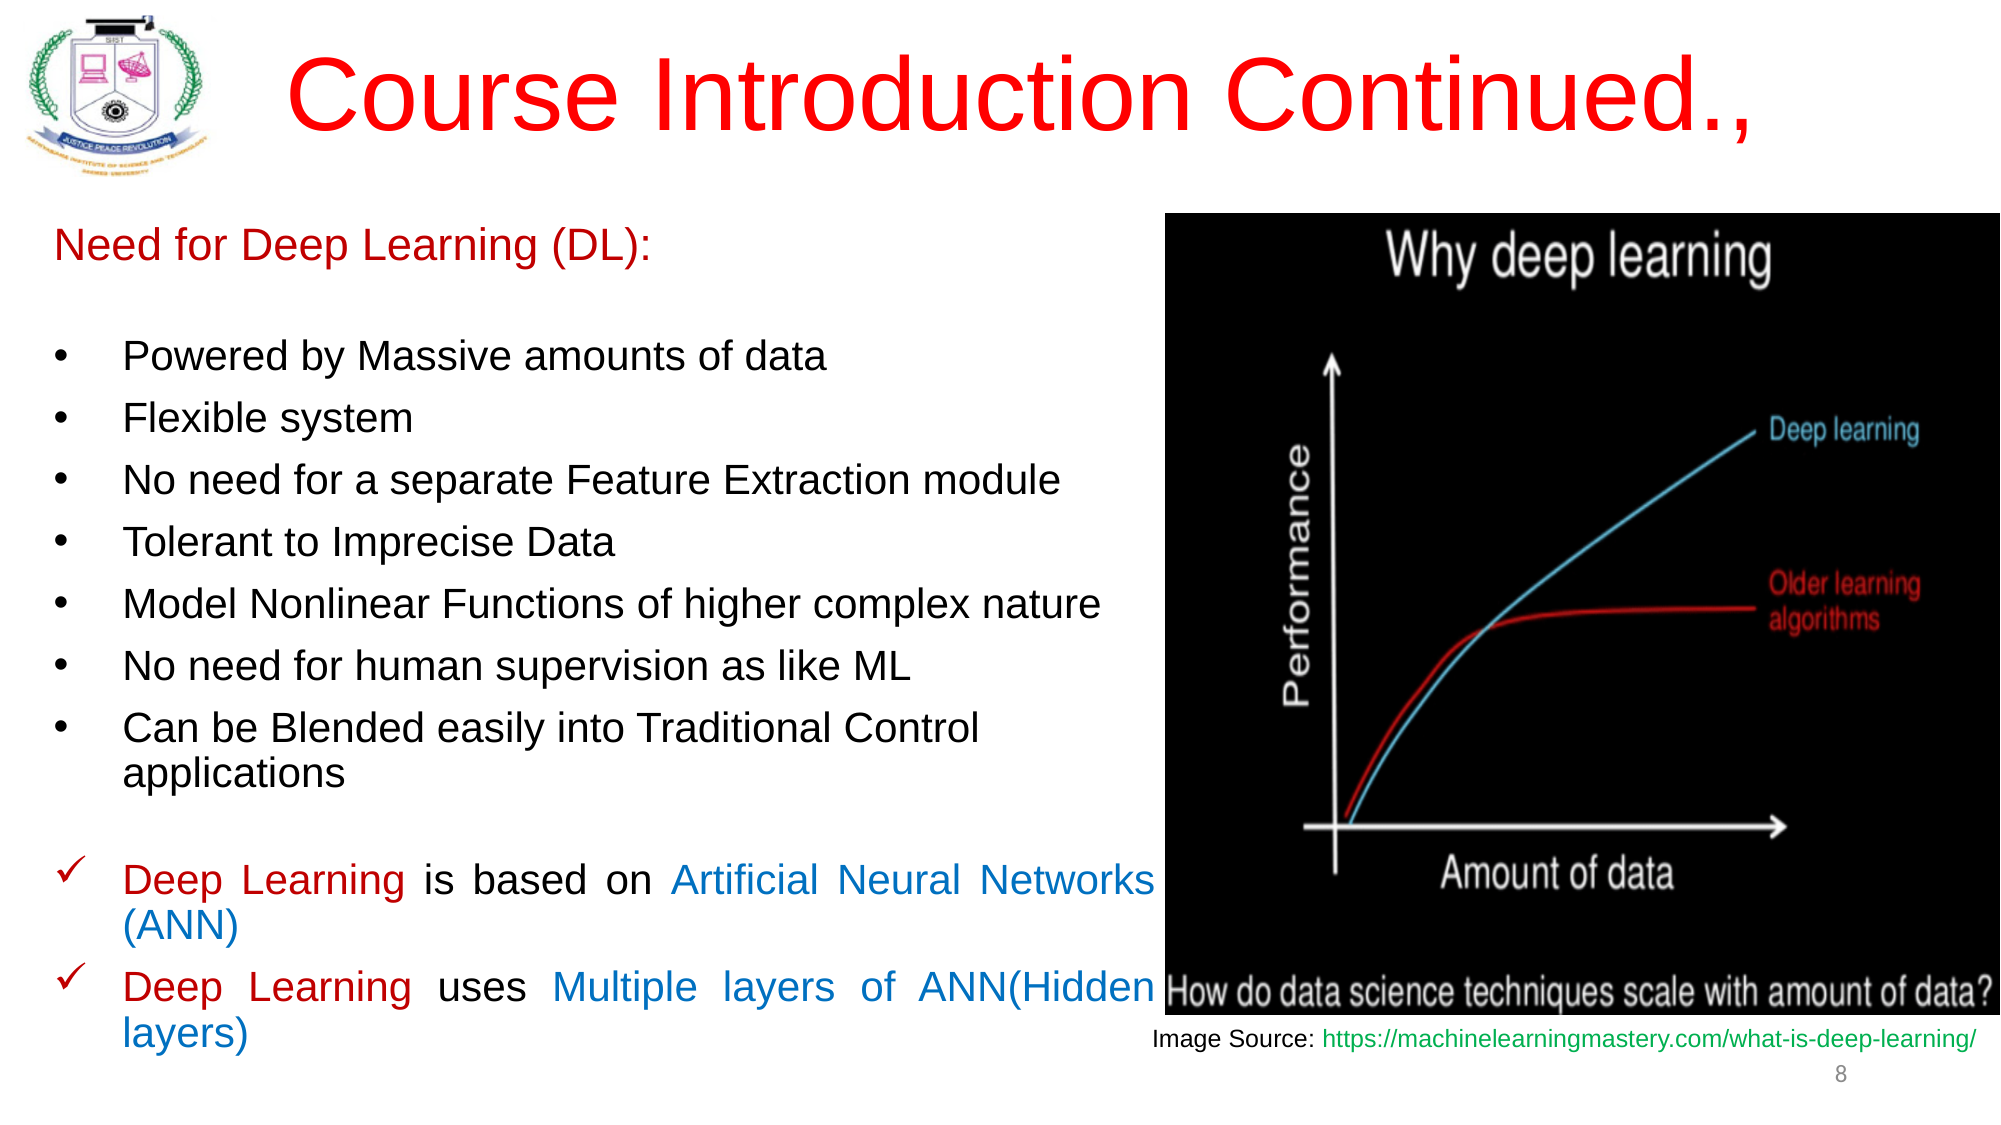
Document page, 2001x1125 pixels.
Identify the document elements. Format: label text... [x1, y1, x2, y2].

picture [0, 0, 222, 194]
text_box Image Source: https://machinelearningmastery.com/what-is-deep-learning/ [1137, 1014, 2000, 1060]
title Course Introduction Continued., [222, 32, 1835, 161]
slide_number 8 [1412, 1060, 1863, 1103]
text_box Need for Deep Learning (DL): Powered by Massive amounts of data Flexible system No need for a separate Feature Extraction module Tolerant to Imprecise Data Model Nonlinear Functions of higher complex nature No need for human supervision as like ML Can be Blended easily into Traditional Control applications Deep Learning is based on Artificial Neural Networks (ANN) Deep Learning uses Multiple layers of ANN(Hidden layers) [38, 213, 1172, 1074]
picture [1165, 213, 2000, 1015]
